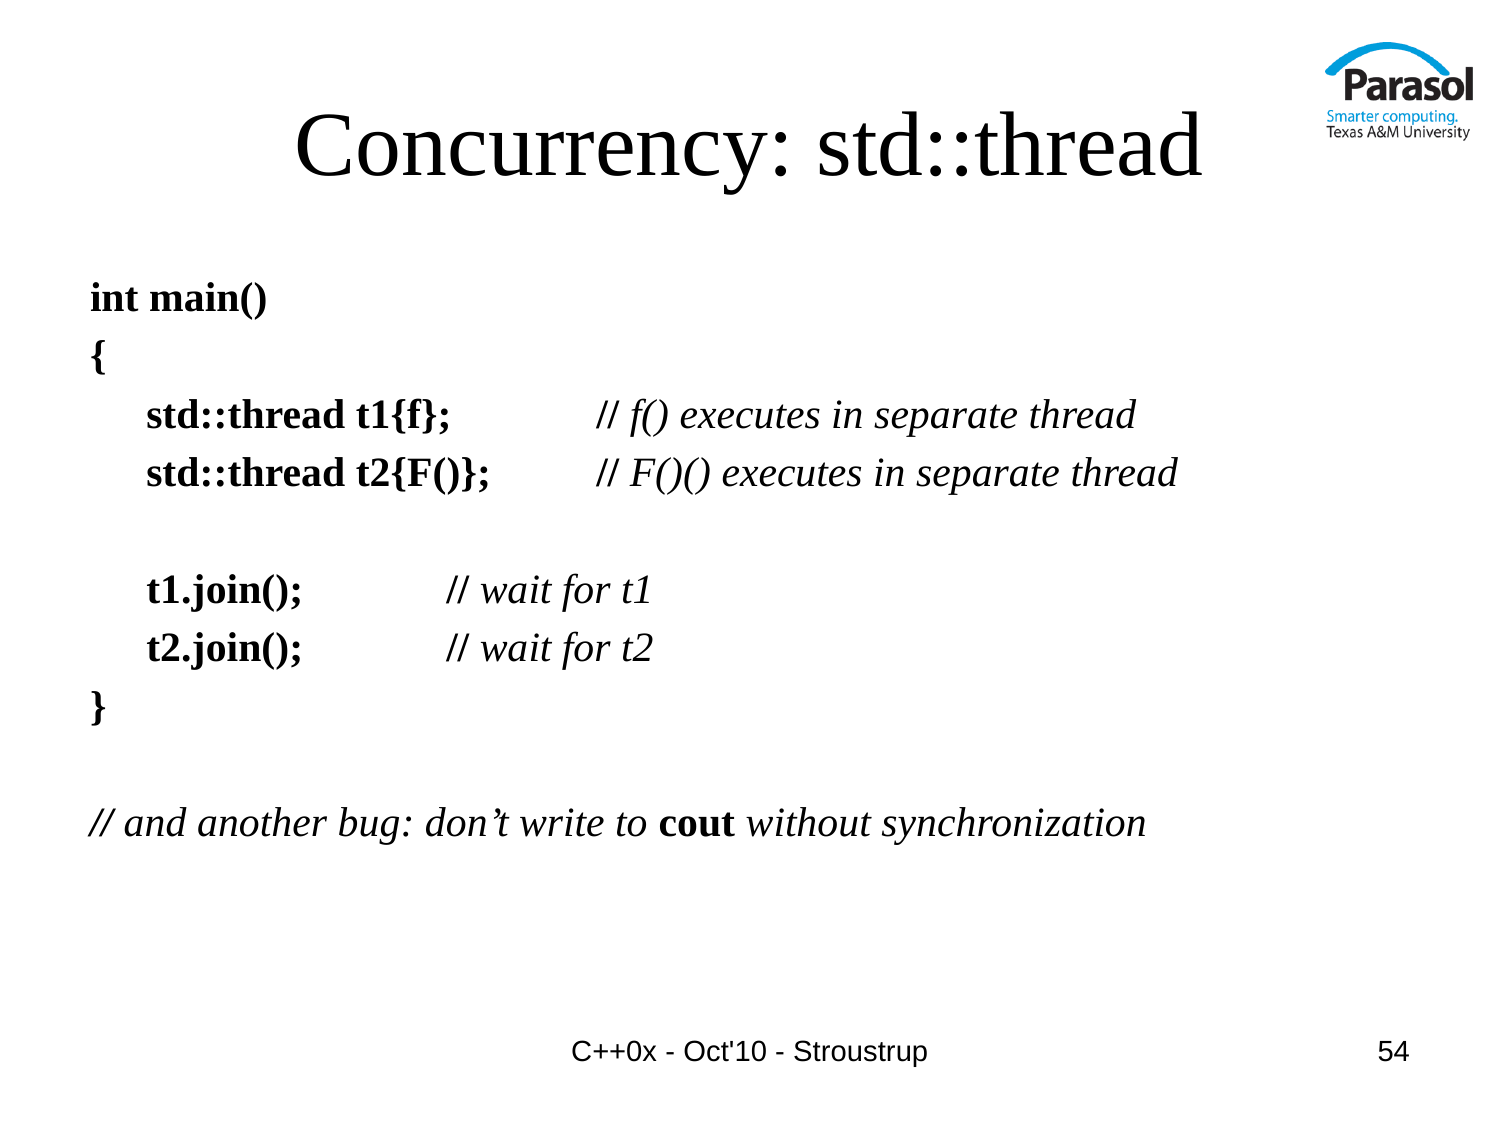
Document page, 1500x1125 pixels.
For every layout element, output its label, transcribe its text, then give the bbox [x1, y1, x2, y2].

picture [1312, 24, 1488, 158]
title Concurrency: std::thread [74, 44, 1426, 233]
footer C++0x - Oct'10 - Stroustrup [512, 1024, 988, 1103]
slide_number 54 [1074, 1024, 1426, 1103]
list int main() { std::thread t1{f}; // f() executes in separate thread std::thread t2{F()}; // F()() executes in separate thread t1.join(); // wait for t1 t2.join(); // wait for t2 } // and another bug: don’t write to cout without synchronization [74, 262, 1426, 1006]
